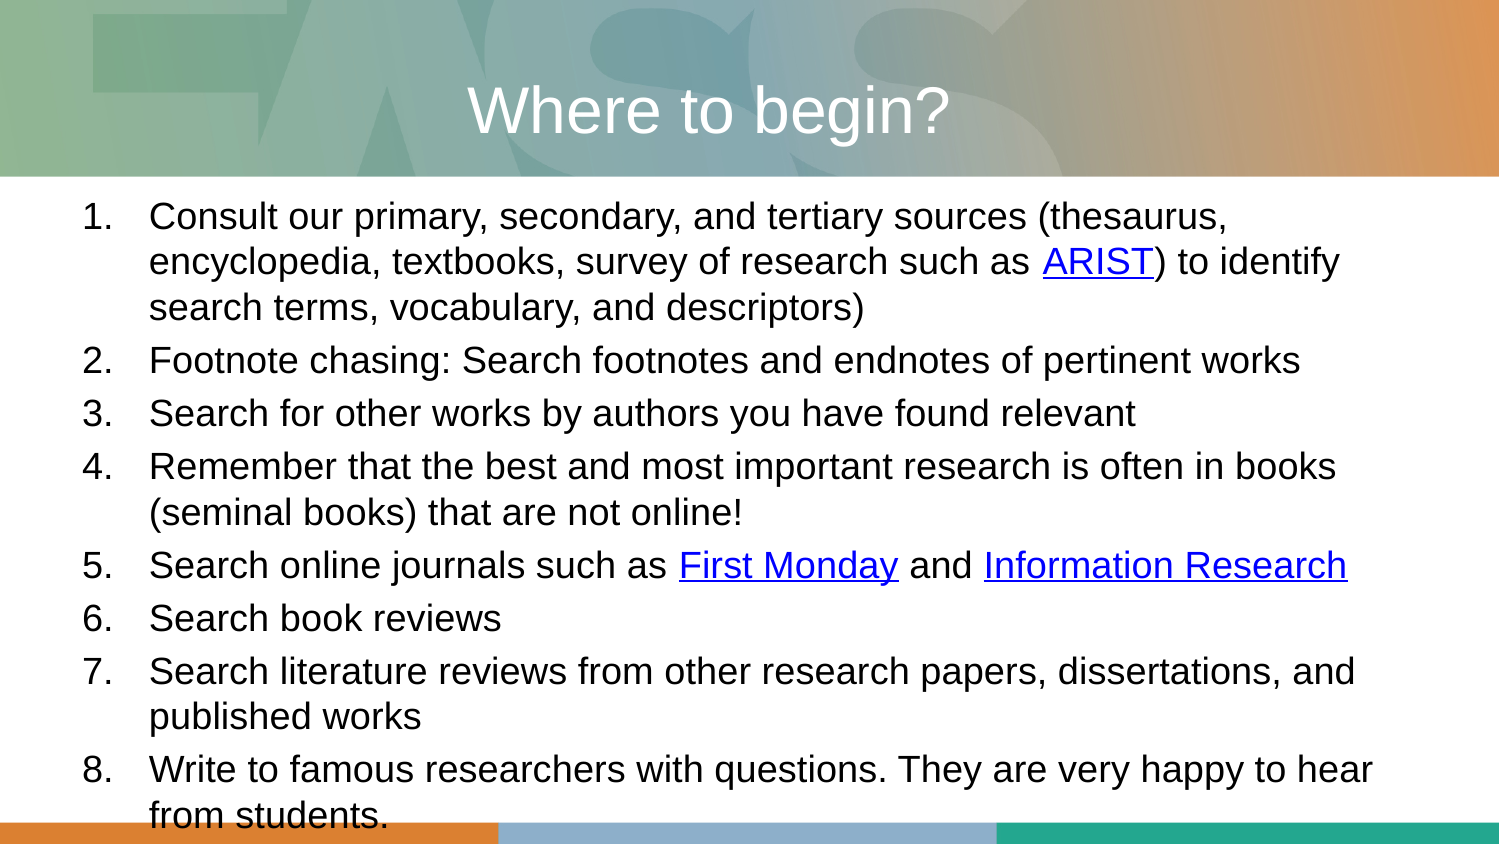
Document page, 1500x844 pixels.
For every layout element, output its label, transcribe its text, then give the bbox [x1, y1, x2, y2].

list Consult our primary, secondary, and tertiary sources (thesaurus, encyclopedia, textbooks, survey of research such as ARIST) to identify search terms, vocabulary, and descriptors) Footnote chasing: Search footnotes and endnotes of pertinent works Search for other works by authors you have found relevant Remember that the best and most important research is often in books (seminal books) that are not online! Search online journals such as First Monday and Information Research Search book reviews Search literature reviews from other research papers, dissertations, and published works Write to famous researchers with questions. They are very happy to hear from students. [0, 183, 1463, 844]
title Where to begin? [99, 59, 1322, 155]
picture [0, 0, 1499, 844]
